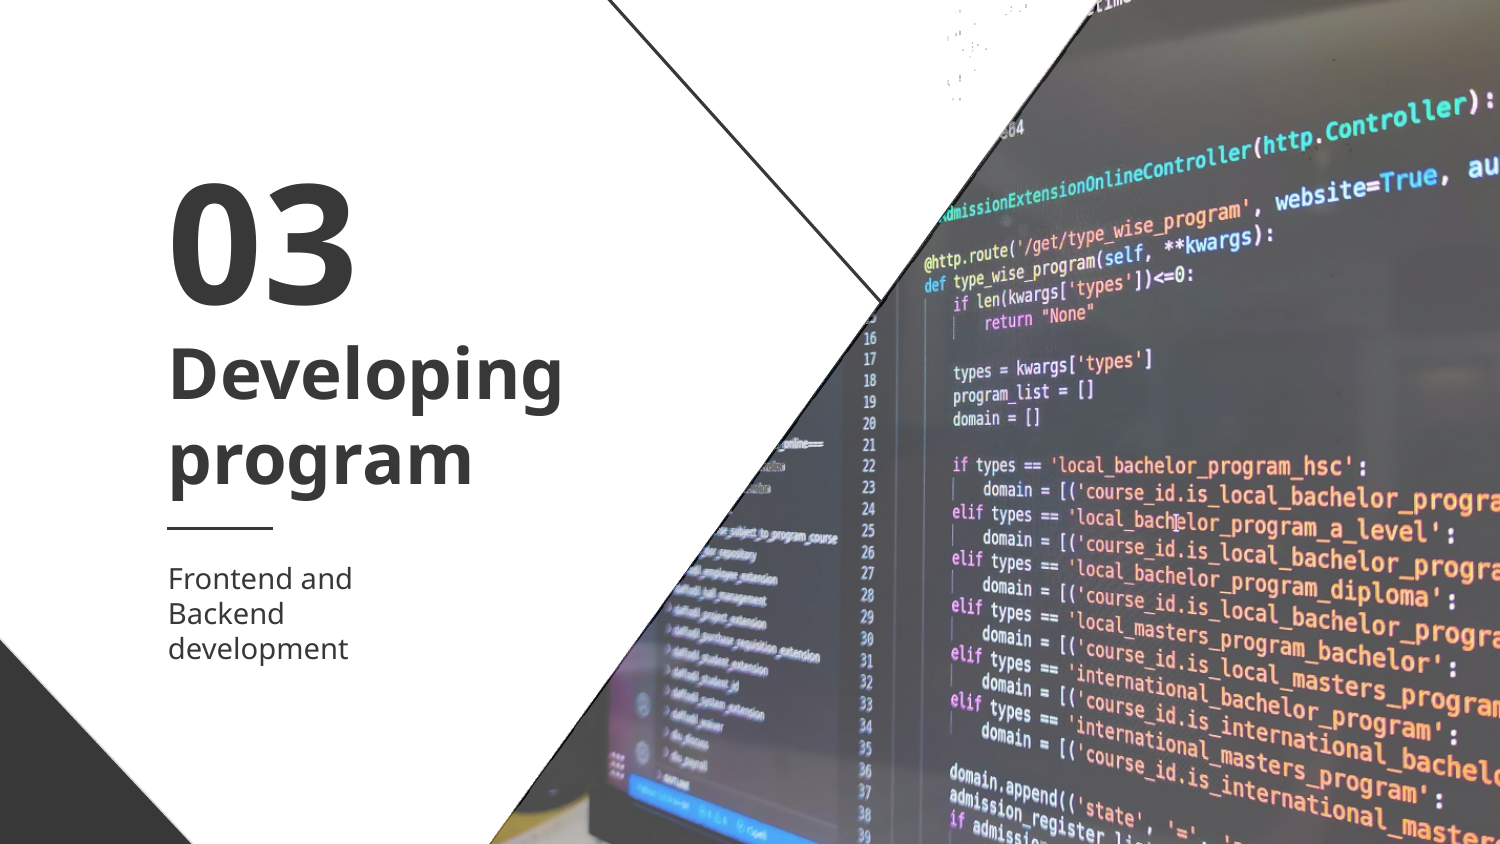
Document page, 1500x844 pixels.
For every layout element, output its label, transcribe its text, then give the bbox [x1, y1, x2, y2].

title Developing program [152, 331, 462, 496]
subtitle Frontend and Backend development [152, 545, 462, 642]
title 03 [152, 158, 462, 318]
picture [467, 0, 1500, 844]
